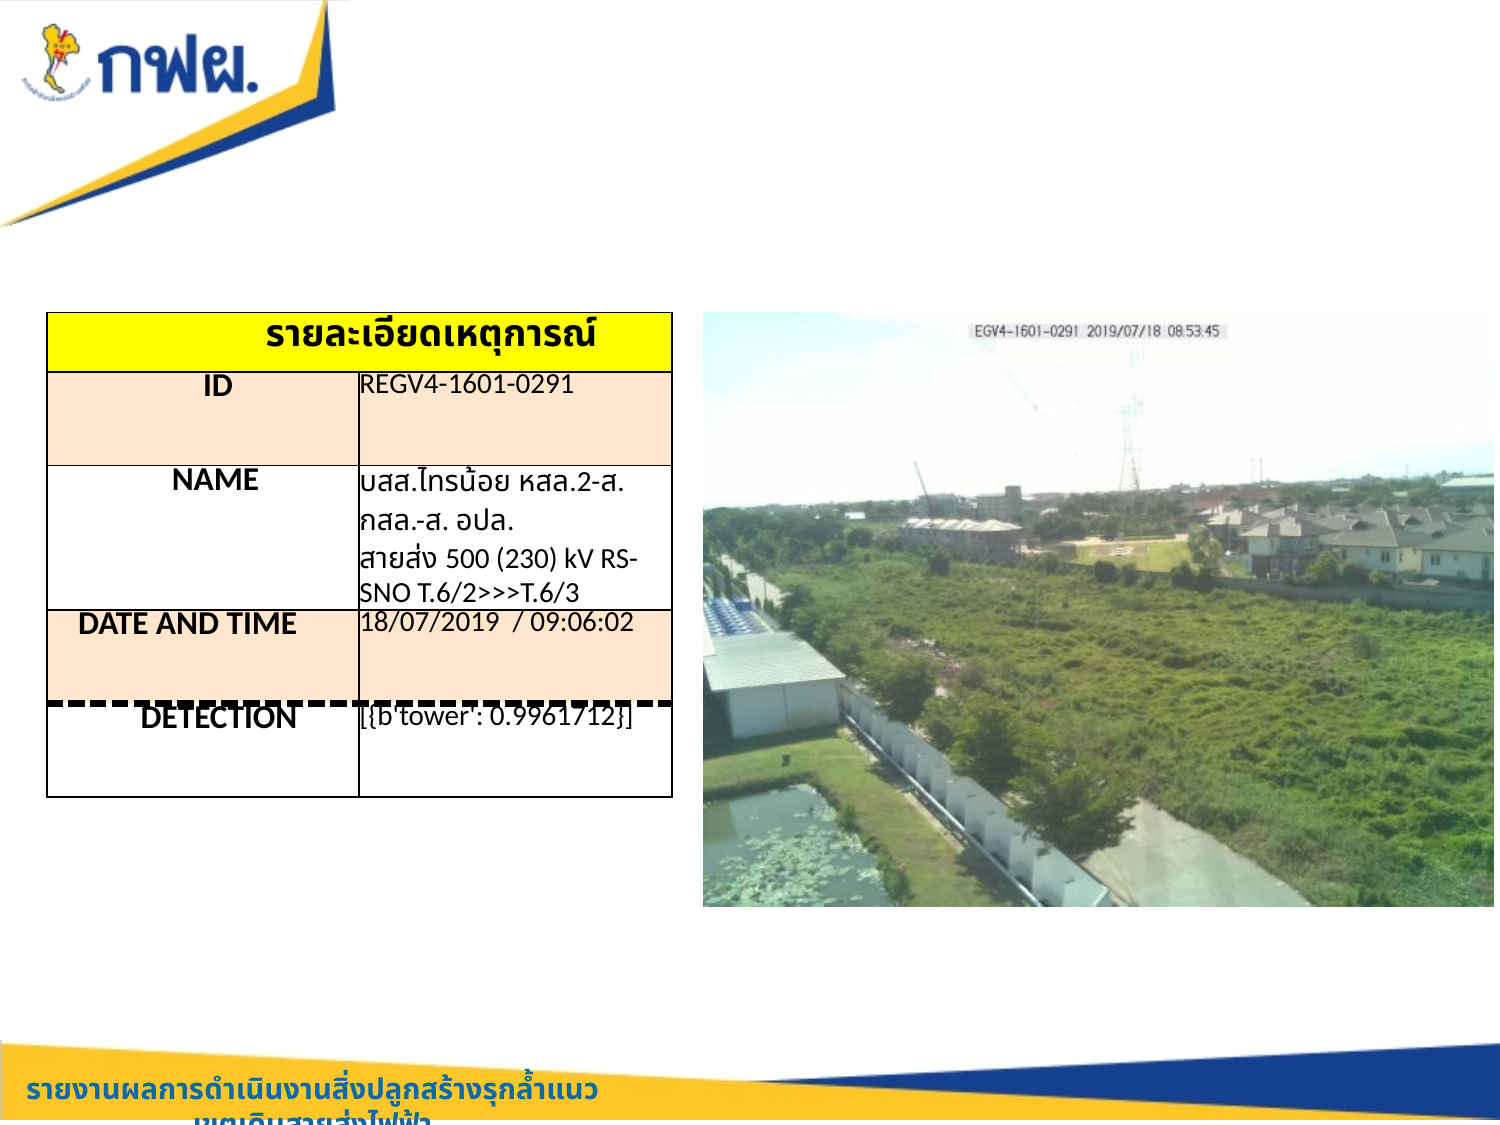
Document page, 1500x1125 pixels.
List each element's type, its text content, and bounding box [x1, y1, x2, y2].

table_cell บสส.ไทรน้อย หสล.2-ส. กสล.-ส. อปล. สายส่ง 500 (230) kV RS-SNO T.6/2>>>T.6/3 [360, 466, 671, 609]
table_cell DATE AND TIME [48, 611, 358, 703]
table_cell 18/07/2019 / 09:06:02 [360, 611, 671, 703]
picture [0, 0, 351, 235]
table_cell [{b'tower': 0.9961712}] [360, 703, 671, 796]
table_cell DETECTION [48, 703, 358, 796]
table_header รายละเอียดเหตุการณ์ [48, 313, 671, 371]
table_cell ID [48, 373, 358, 465]
table_cell NAME [48, 466, 358, 609]
picture [702, 312, 1494, 907]
picture [0, 1040, 1500, 1120]
table_cell REGV4-1601-0291 [360, 373, 671, 465]
